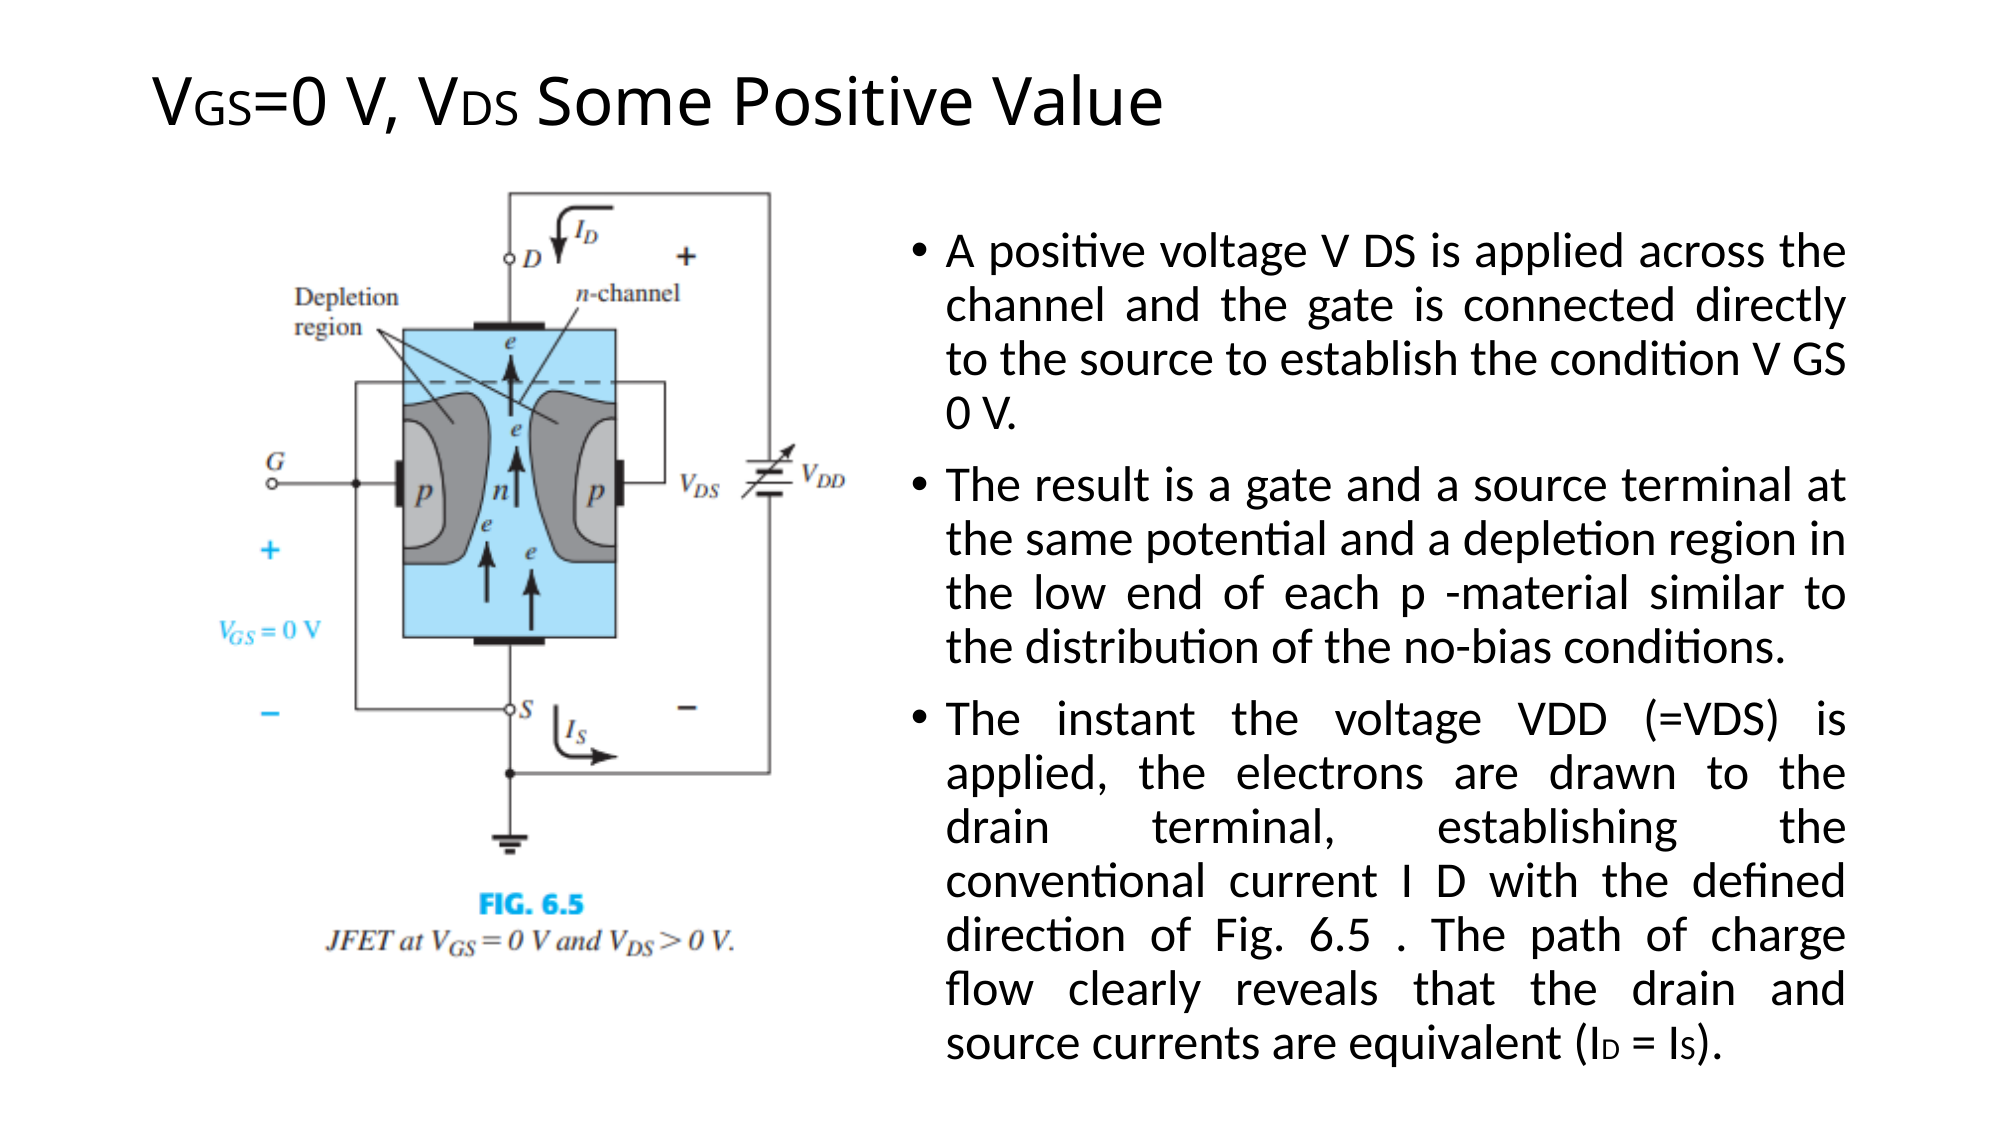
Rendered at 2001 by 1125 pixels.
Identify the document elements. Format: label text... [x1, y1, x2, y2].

picture [137, 147, 881, 1014]
title VGS=0 V, VDS Some Positive Value [137, 59, 1863, 148]
list A positive voltage V DS is applied across the channel and the gate is connected directly to the source to establish the condition V GS 0 V. The result is a gate and a source terminal at the same potential and a depletion region in the low end of each p -material similar to the distribution of the no-bias conditions. The instant the voltage VDD (=VDS) is applied, the electrons are drawn to the drain terminal, establishing the conventional current I D with the defined direction of Fig. 6.5 . The path of charge flow clearly reveals that the drain and source currents are equivalent (ID = IS). [895, 217, 1863, 1083]
